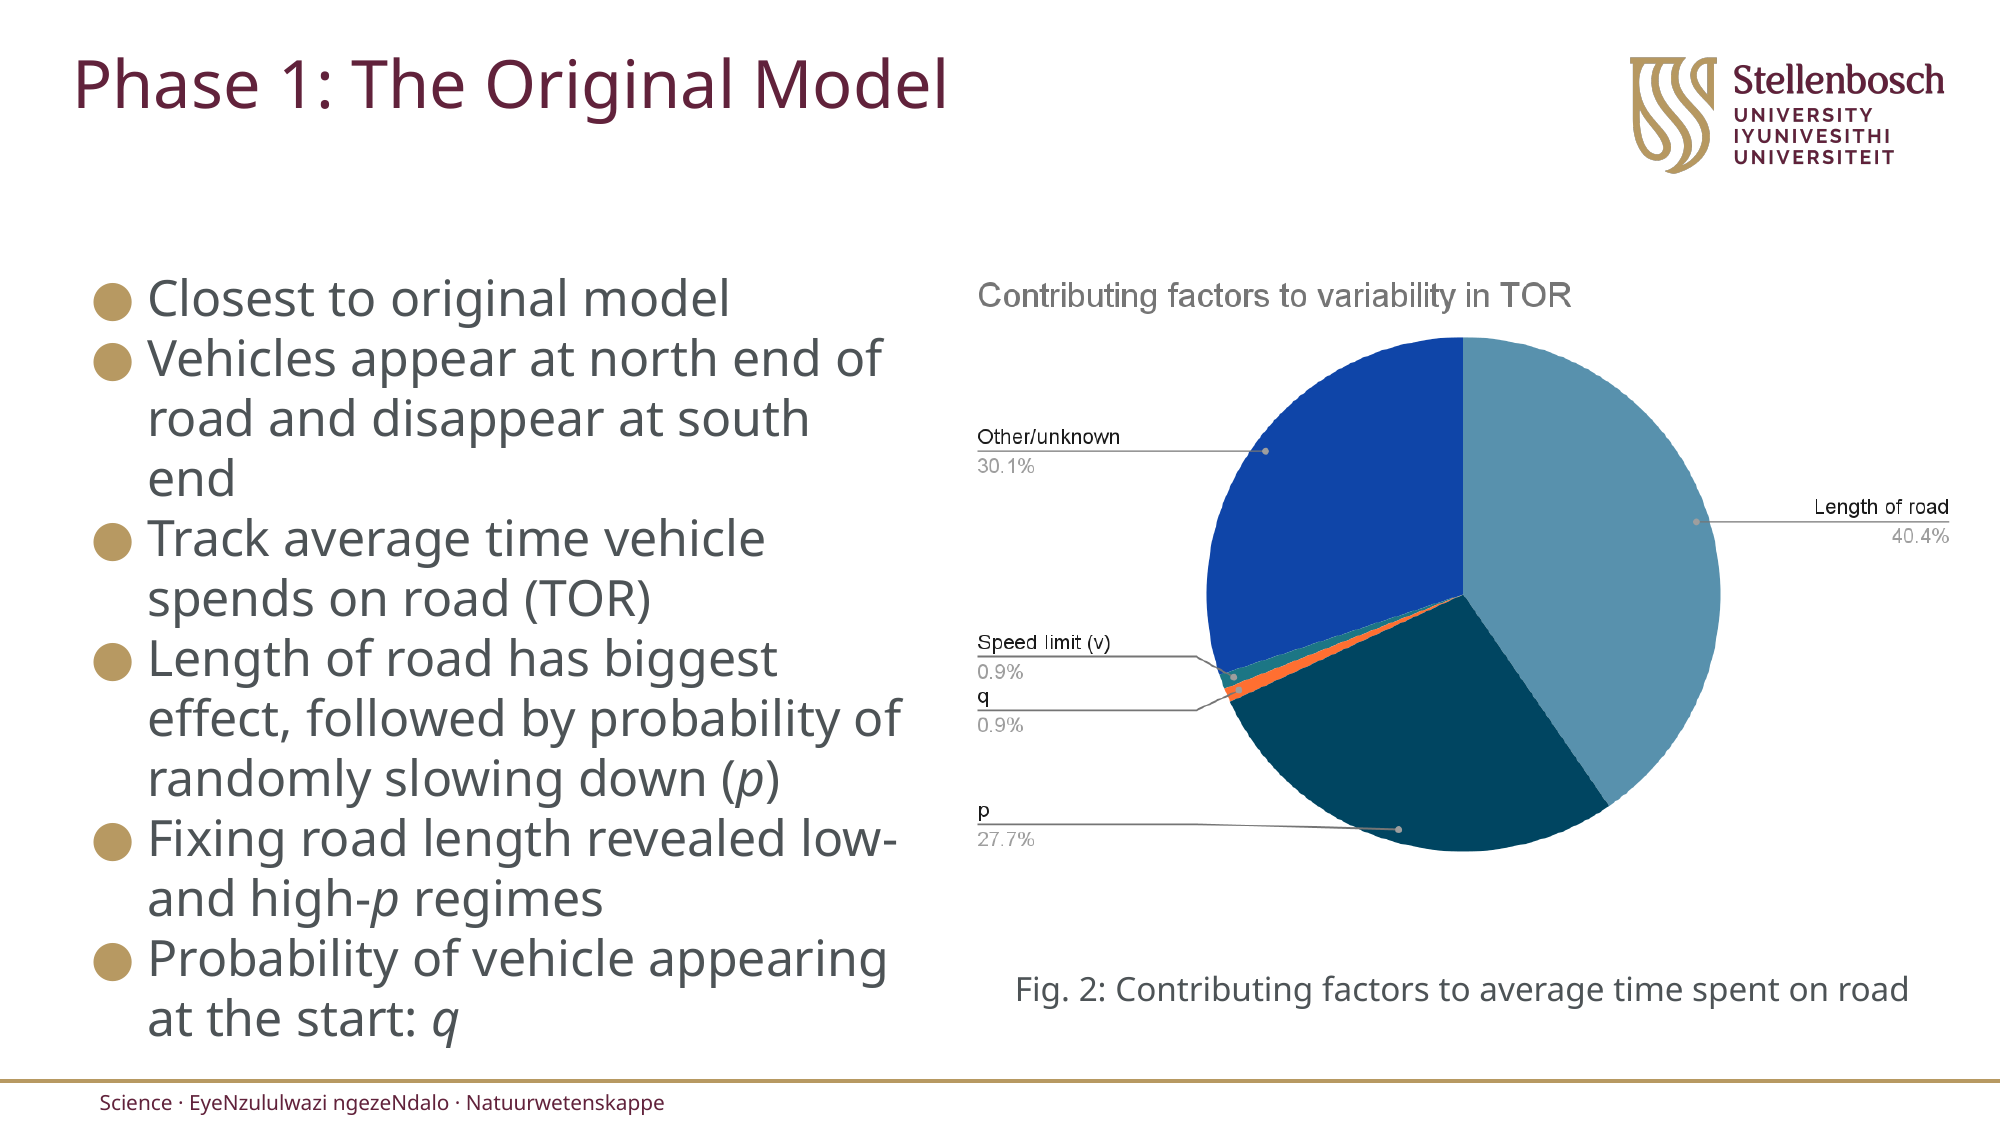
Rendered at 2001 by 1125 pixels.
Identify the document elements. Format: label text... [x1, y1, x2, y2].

list Closest to original model Vehicles appear at north end of road and disappear at south end Track average time vehicle spends on road (TOR) Length of road has biggest effect, followed by probability of randomly slowing down (p) Fixing road length revealed low- and high-p regimes Probability of vehicle appearing at the start: q [57, 258, 927, 1066]
picture [945, 242, 1981, 883]
picture [1572, 0, 2001, 232]
title Phase 1: The Original Model [57, 43, 1518, 211]
text_box Fig. 2: Contributing factors to average time spent on road [999, 952, 1965, 1028]
